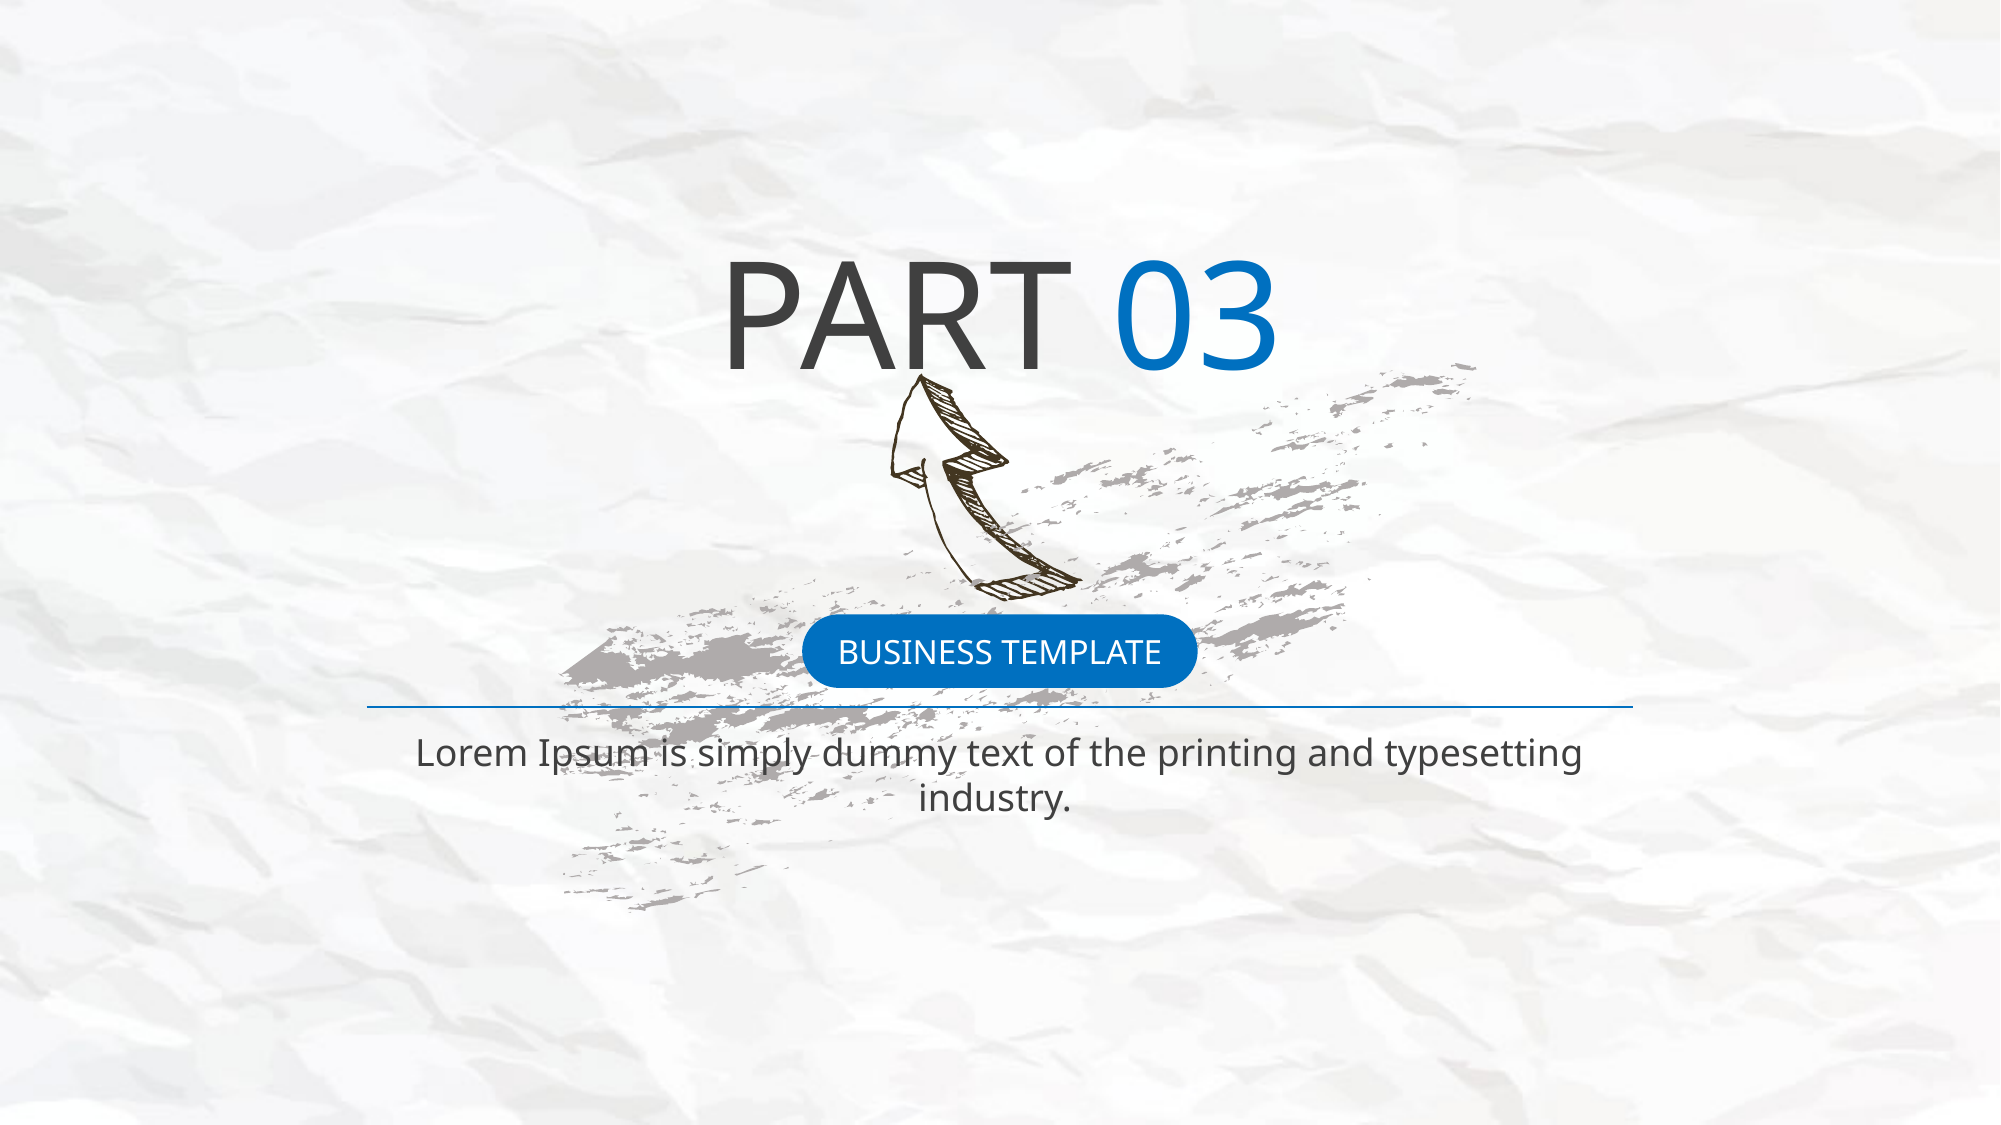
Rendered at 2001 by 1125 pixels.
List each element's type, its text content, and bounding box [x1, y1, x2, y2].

text_box [1350, 426, 1361, 434]
text_box [964, 694, 974, 701]
text_box [627, 895, 691, 911]
text_box [1281, 559, 1292, 564]
text_box [1021, 571, 1042, 583]
text_box [1080, 576, 1120, 593]
text_box [656, 690, 721, 706]
text_box [557, 708, 666, 721]
text_box [857, 697, 885, 706]
text_box [1238, 593, 1262, 608]
text_box [1199, 493, 1216, 503]
text_box [990, 521, 1015, 532]
text_box [759, 605, 776, 614]
text_box [1192, 603, 1346, 662]
text_box [1175, 486, 1196, 495]
text_box [1020, 488, 1030, 494]
text_box [962, 710, 979, 715]
text_box [1226, 568, 1241, 577]
text_box [1410, 407, 1422, 412]
text_box [686, 623, 710, 629]
text_box [903, 549, 914, 556]
text_box [1209, 475, 1360, 532]
text_box [1003, 689, 1088, 706]
text_box [606, 895, 634, 900]
picture [0, 0, 2000, 1125]
text_box [1133, 592, 1143, 599]
text_box [1276, 534, 1288, 540]
text_box [932, 689, 947, 697]
text_box [846, 586, 860, 595]
text_box [1175, 536, 1186, 545]
text_box [734, 865, 768, 876]
text_box [907, 700, 923, 706]
text_box [1174, 474, 1189, 484]
text_box [683, 708, 787, 721]
text_box [581, 843, 622, 851]
text_box [1382, 372, 1454, 388]
text_box [1270, 432, 1327, 453]
text_box [653, 888, 673, 895]
text_box [1352, 445, 1360, 451]
text_box [1378, 372, 1387, 377]
text_box [700, 875, 714, 886]
text_box [725, 694, 751, 706]
text_box [1200, 561, 1215, 573]
text_box [694, 889, 721, 899]
text_box [558, 632, 808, 693]
text_box [777, 617, 798, 630]
text_box [1326, 439, 1343, 445]
text_box [977, 695, 988, 702]
text_box [1383, 442, 1394, 449]
text_box [1451, 363, 1477, 371]
text_box [831, 590, 844, 595]
text_box [723, 625, 734, 631]
text_box [1221, 558, 1236, 566]
text_box [948, 599, 964, 609]
text_box [625, 836, 667, 852]
text_box [1241, 551, 1263, 560]
text_box [1337, 530, 1345, 535]
text_box [1101, 551, 1198, 587]
text_box [1265, 580, 1333, 604]
text_box [1163, 447, 1177, 455]
text_box [625, 686, 658, 701]
text_box [765, 692, 796, 706]
text_box [987, 606, 997, 613]
text_box [1251, 419, 1273, 436]
text_box [901, 609, 912, 613]
text_box [978, 689, 988, 694]
text_box [1033, 708, 1041, 714]
text_box [765, 684, 789, 696]
text_box [1037, 518, 1062, 527]
text_box [606, 626, 637, 634]
text_box [700, 852, 708, 857]
text_box [1261, 575, 1280, 582]
text_box [1328, 384, 1378, 418]
text_box [635, 629, 644, 638]
text_box [968, 578, 988, 590]
text_box [933, 408, 1083, 602]
text_box [654, 844, 668, 849]
text_box [982, 700, 998, 706]
text_box [573, 888, 611, 894]
text_box [765, 708, 941, 721]
text_box [1331, 586, 1347, 596]
text_box [906, 573, 916, 580]
text_box [759, 702, 776, 706]
text_box [641, 700, 652, 706]
text_box [571, 853, 587, 858]
text_box [1050, 459, 1112, 485]
text_box BUSINESS TEMPLATE [801, 613, 1199, 689]
text_box [596, 702, 612, 706]
text_box [689, 881, 699, 887]
text_box [561, 698, 583, 706]
text_box [997, 708, 1014, 714]
text_box [670, 840, 683, 846]
text_box PART 03 [701, 212, 1298, 408]
text_box [689, 608, 736, 618]
text_box [1163, 454, 1197, 466]
text_box [1013, 540, 1033, 552]
text_box [1289, 429, 1299, 435]
text_box [1034, 485, 1046, 491]
text_box [715, 845, 731, 851]
text_box [1067, 556, 1079, 562]
text_box [1174, 573, 1206, 592]
text_box [793, 622, 806, 629]
text_box [786, 630, 793, 637]
text_box [670, 855, 716, 866]
text_box [615, 827, 634, 832]
text_box [1432, 388, 1460, 396]
text_box [890, 408, 972, 583]
text_box Lorem Ipsum is simply dummy text of the printing and typesetting industry. [331, 721, 1669, 827]
text_box [1295, 560, 1312, 568]
text_box [1159, 541, 1170, 550]
text_box [829, 600, 849, 614]
text_box [1098, 464, 1168, 498]
text_box [867, 600, 879, 606]
text_box [1139, 692, 1162, 704]
text_box [1000, 522, 1033, 536]
text_box [1174, 527, 1187, 531]
text_box [1060, 499, 1077, 512]
text_box [958, 578, 967, 585]
text_box [794, 687, 829, 702]
text_box [666, 630, 673, 637]
text_box [1381, 409, 1396, 415]
text_box [1313, 561, 1330, 571]
text_box [1207, 541, 1227, 552]
text_box [596, 851, 626, 865]
text_box [976, 535, 996, 544]
